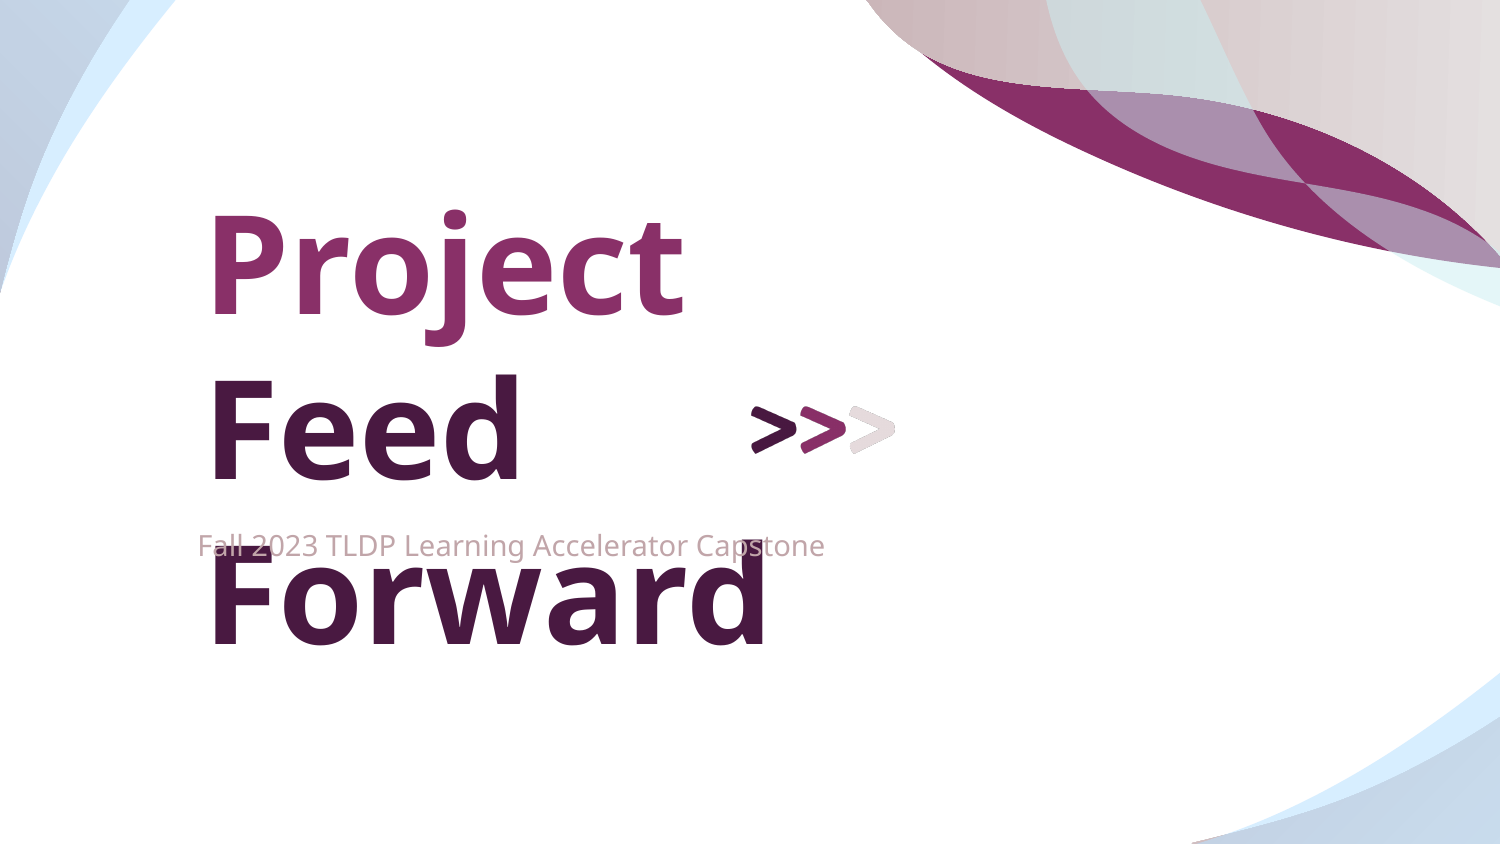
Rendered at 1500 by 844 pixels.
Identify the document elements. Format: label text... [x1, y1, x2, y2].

picture [659, 288, 1029, 587]
text_box Fall 2023 TLDP Learning Accelerator Capstone [182, 519, 654, 570]
text_box Project Feed Forward [188, 162, 959, 504]
